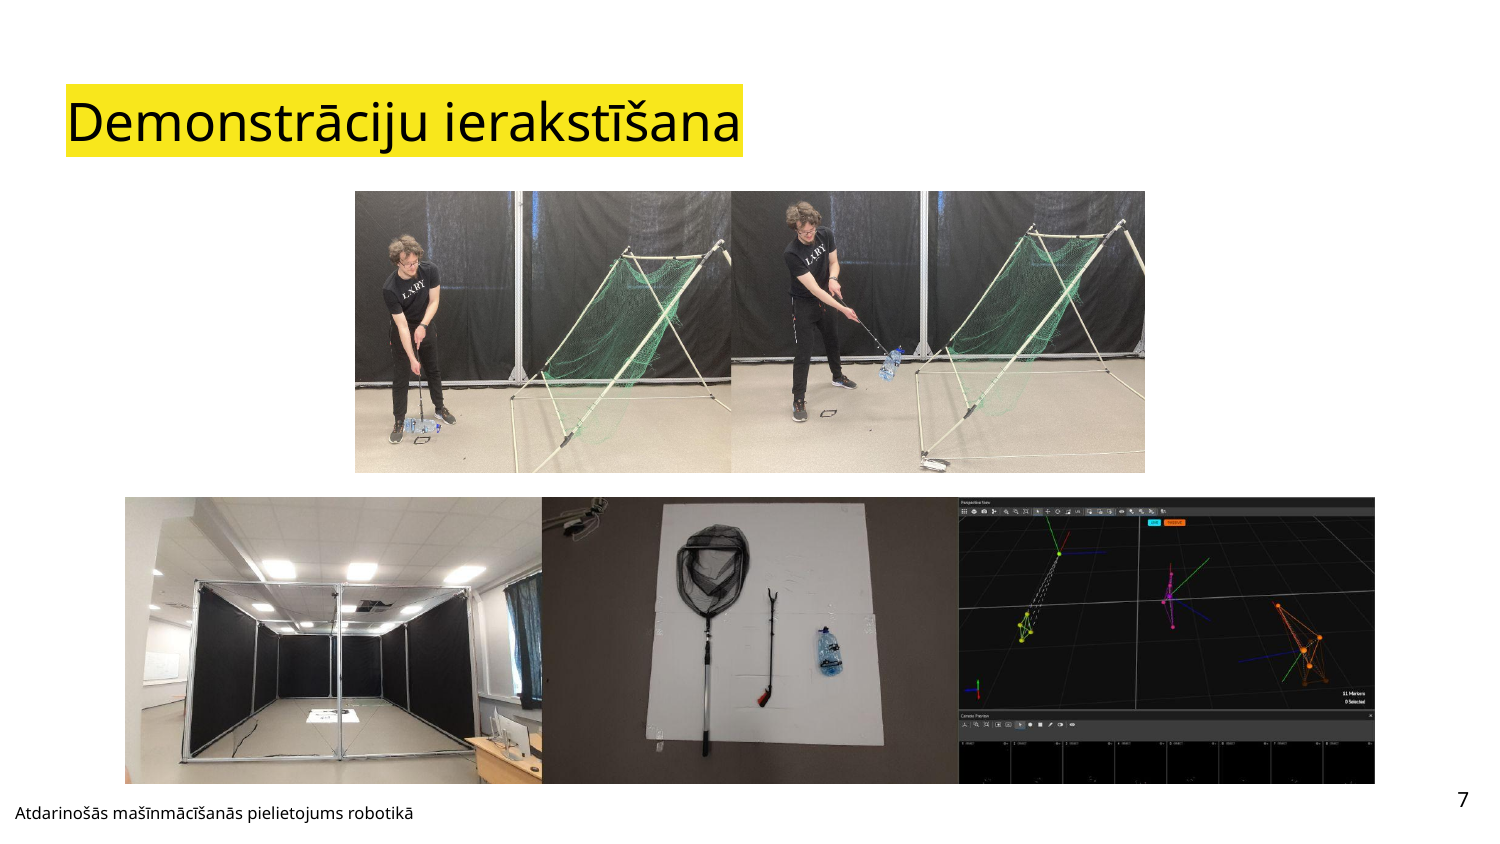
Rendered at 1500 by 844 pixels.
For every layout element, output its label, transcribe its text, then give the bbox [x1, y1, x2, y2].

picture [354, 191, 1146, 473]
title Demonstrāciju ierakstīšana [51, 72, 1449, 167]
picture [125, 497, 1375, 784]
slide_number ‹#› [1394, 769, 1484, 834]
